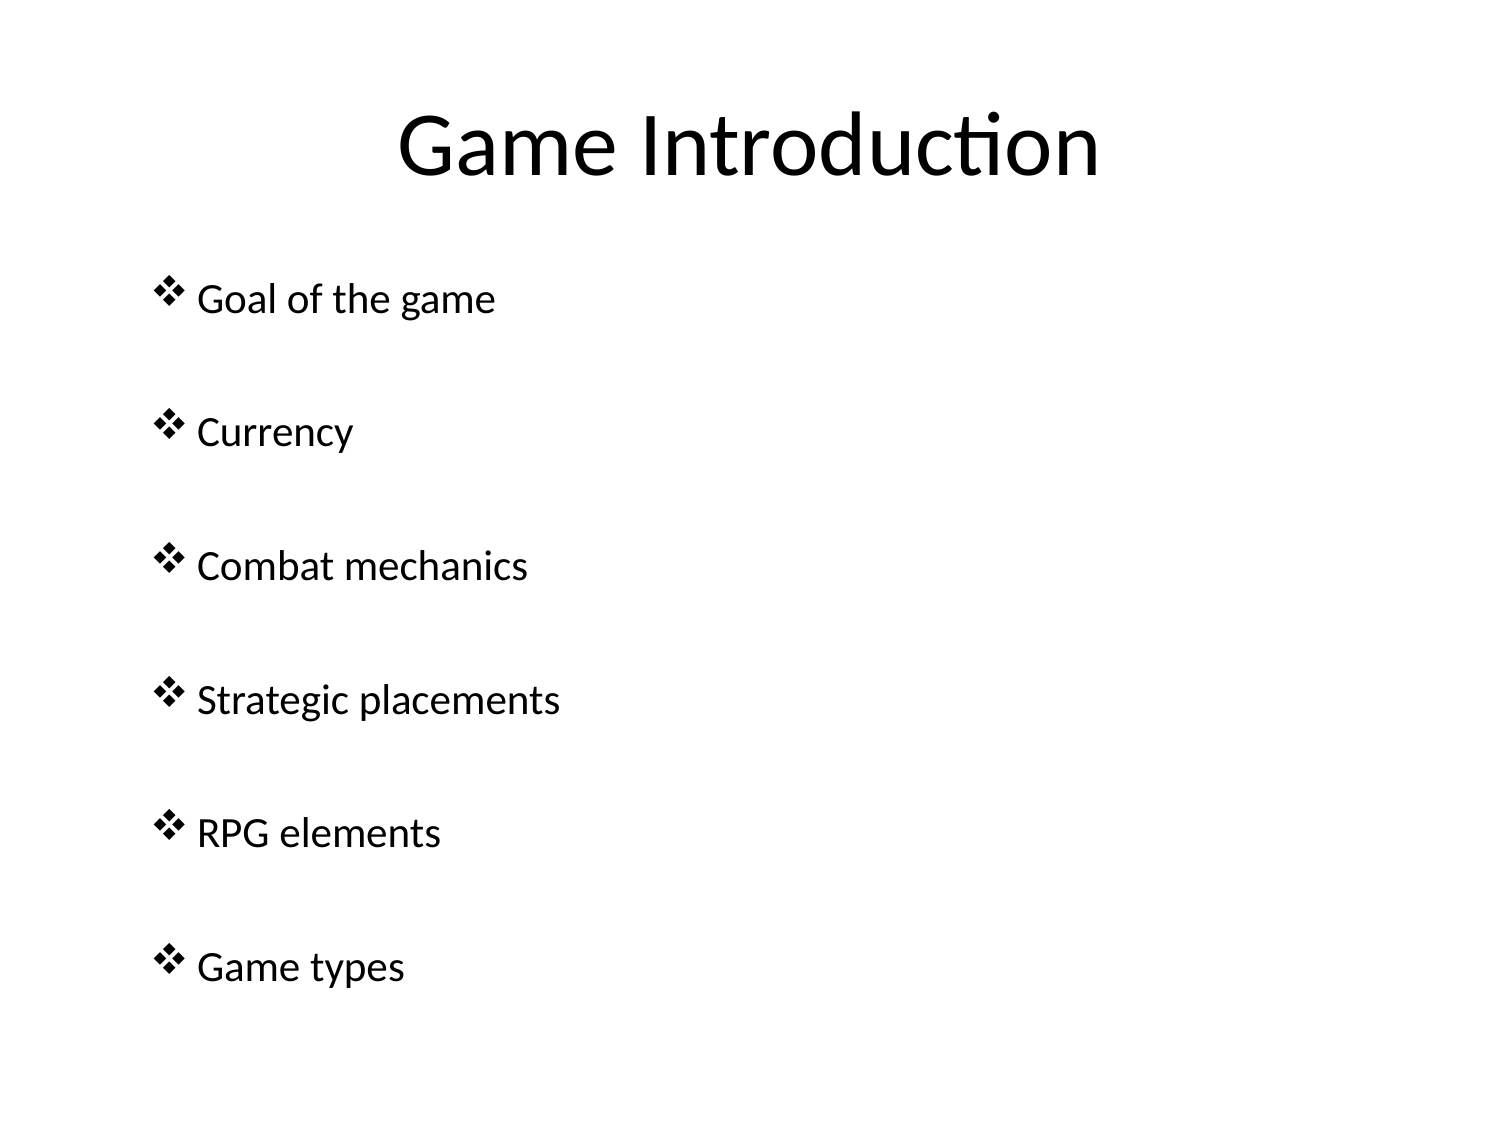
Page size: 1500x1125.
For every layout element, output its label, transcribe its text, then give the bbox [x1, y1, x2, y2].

list Goal of the game Currency Combat mechanics Strategic placements RPG elements Game types [75, 262, 1425, 1005]
title Game Introduction [75, 45, 1425, 233]
